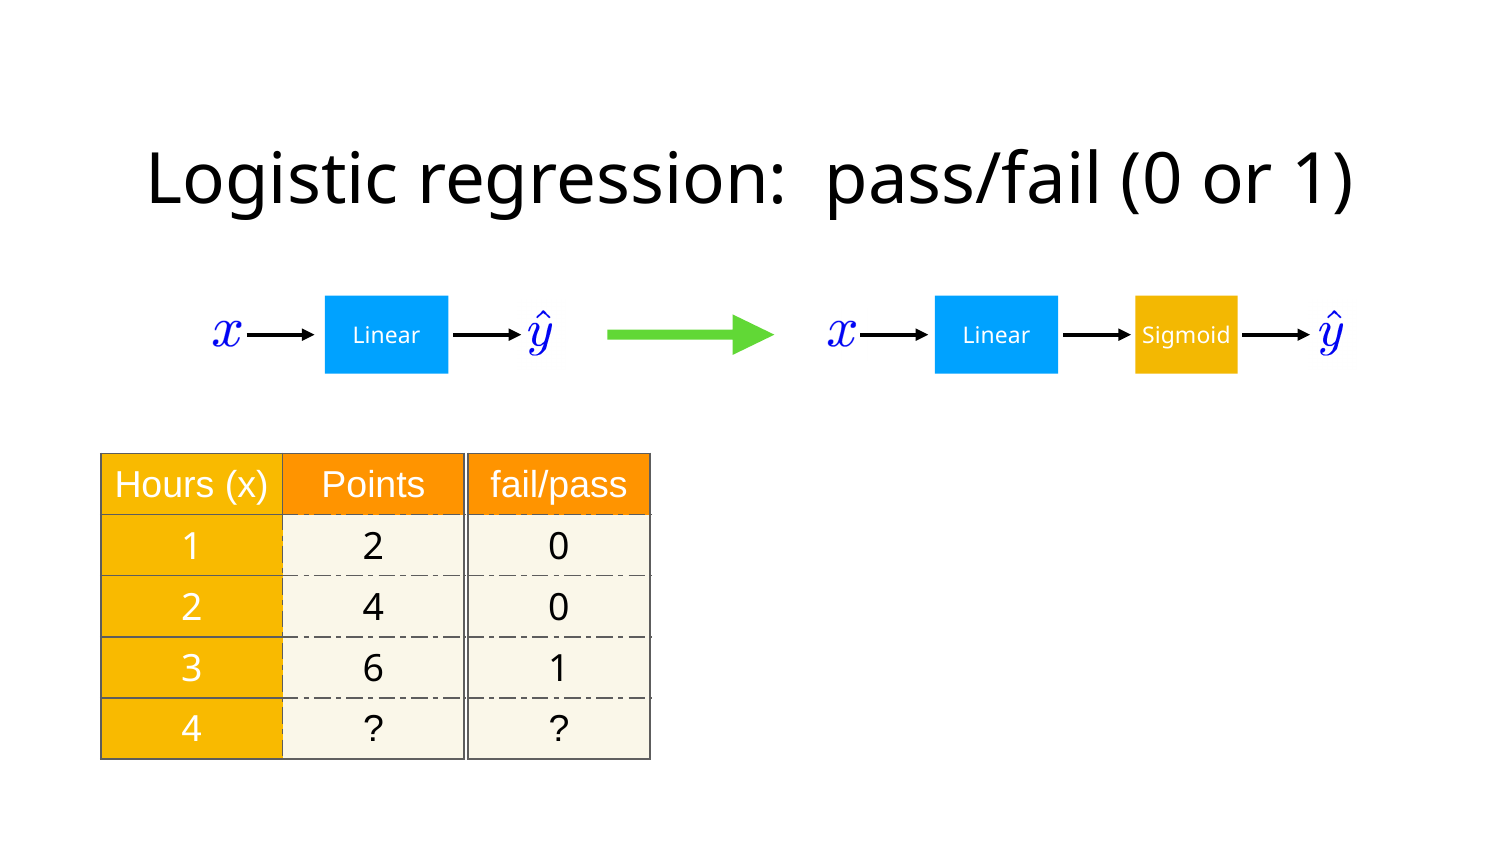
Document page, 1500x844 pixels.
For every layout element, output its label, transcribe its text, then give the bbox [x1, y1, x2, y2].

table_cell 4 [102, 699, 283, 758]
table_cell ? [283, 698, 463, 758]
table_header Hours (x) [102, 454, 282, 514]
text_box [816, 295, 1357, 374]
table_cell 3 [102, 638, 283, 697]
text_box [201, 295, 566, 374]
table_cell 1 [102, 515, 283, 575]
table_cell 4 [283, 576, 463, 637]
table_cell 2 [102, 576, 283, 636]
table_cell 6 [283, 637, 463, 698]
table_header fail/pass [469, 454, 649, 515]
table_header Points [283, 454, 463, 515]
text_box [607, 314, 775, 355]
table_cell 2 [283, 515, 463, 576]
title Logistic regression: pass/fail (0 or 1) [70, 85, 1430, 265]
table_cell 0 [469, 576, 649, 637]
table_cell 1 [469, 637, 649, 698]
table_cell 0 [469, 515, 649, 576]
table_cell ? [469, 698, 649, 758]
